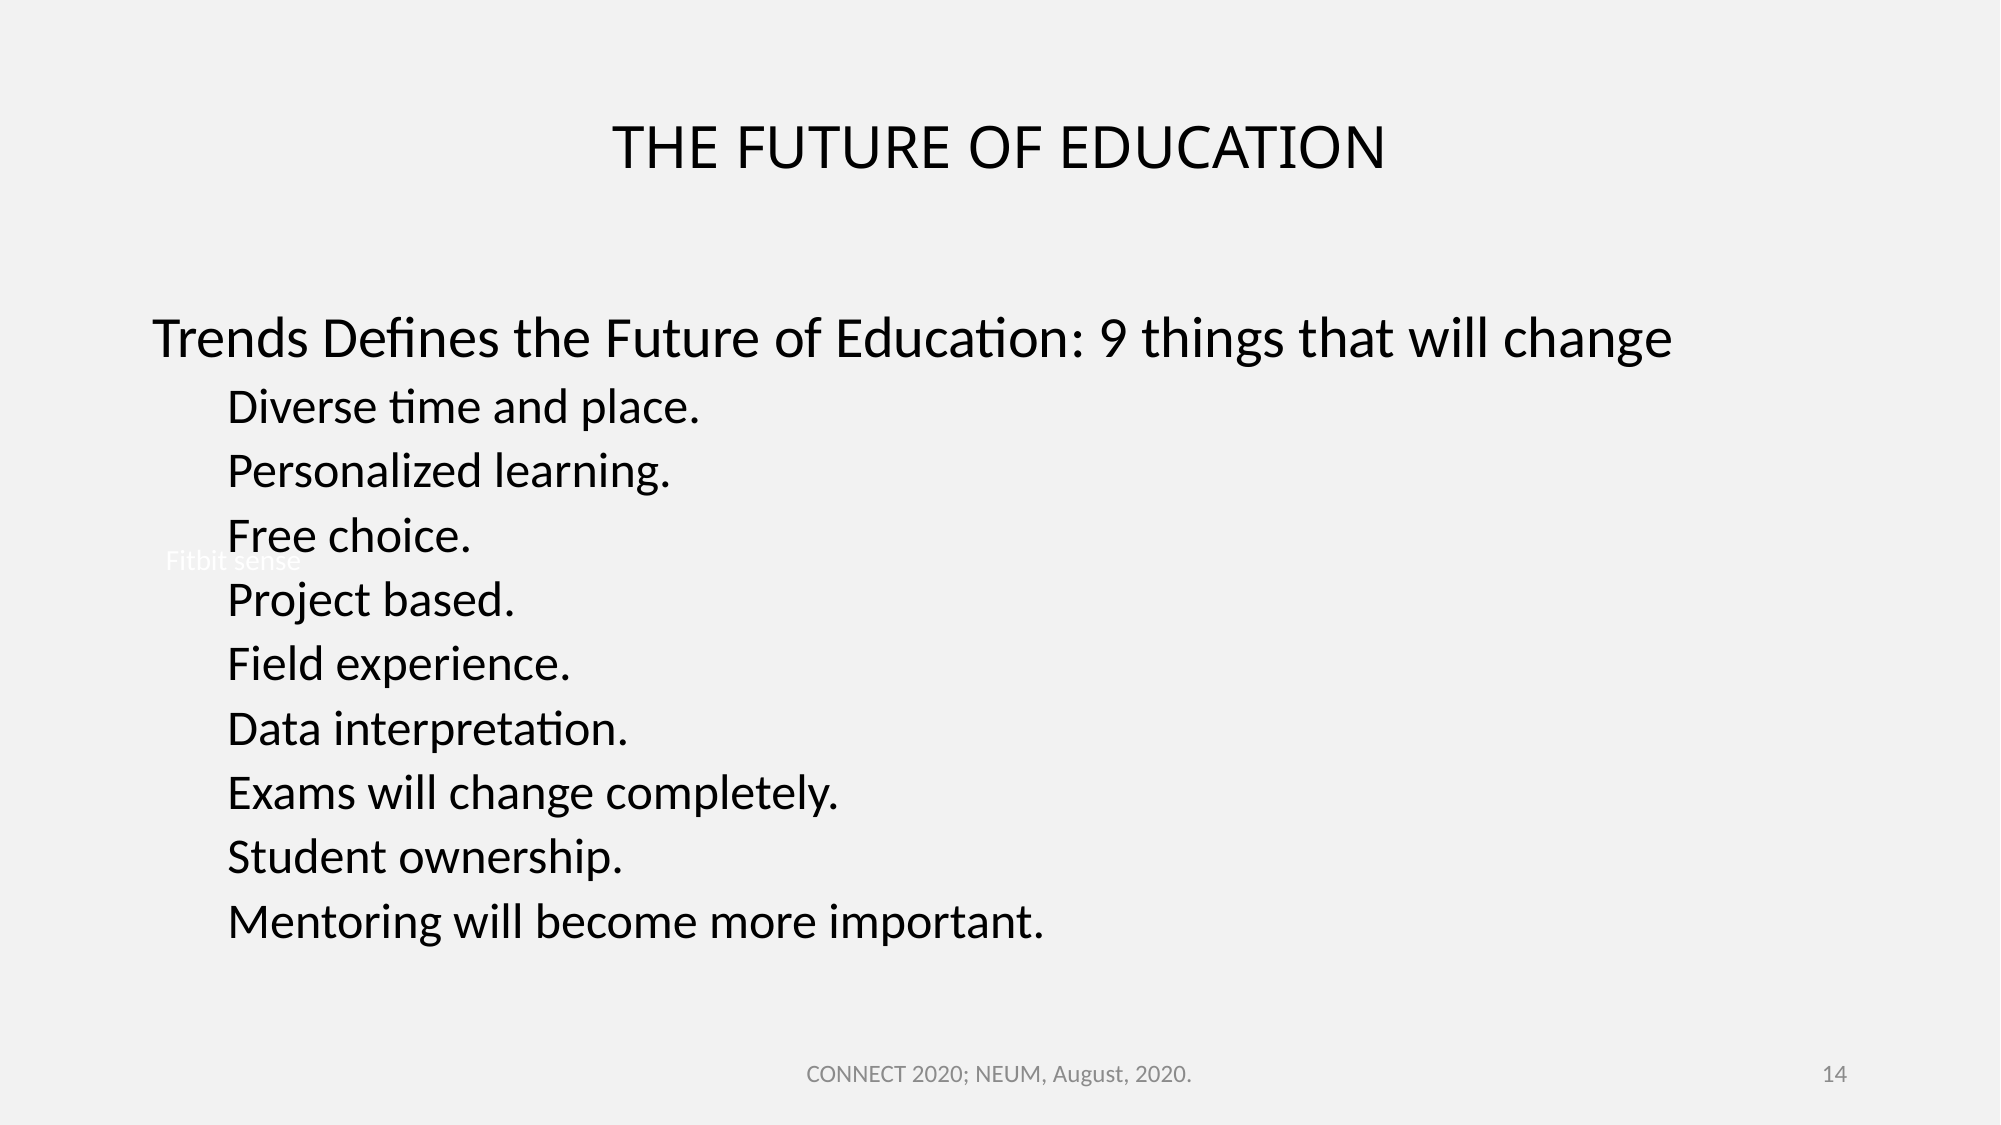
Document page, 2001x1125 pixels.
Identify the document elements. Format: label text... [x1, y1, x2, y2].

text_box Fitbit sense [151, 534, 317, 584]
footer CONNECT 2020; NEUM, August, 2020. [662, 1042, 1338, 1103]
list Trends Defines the Future of Education: 9 things that will change Diverse time and place. Personalized learning. Free choice. Project based. Field experience. Data interpretation. Exams will change completely. Student ownership. Mentoring will become more important. [137, 299, 1863, 1014]
slide_number 14 [1412, 1042, 1863, 1103]
title THE FUTURE OF EDUCATION [137, 59, 1863, 241]
